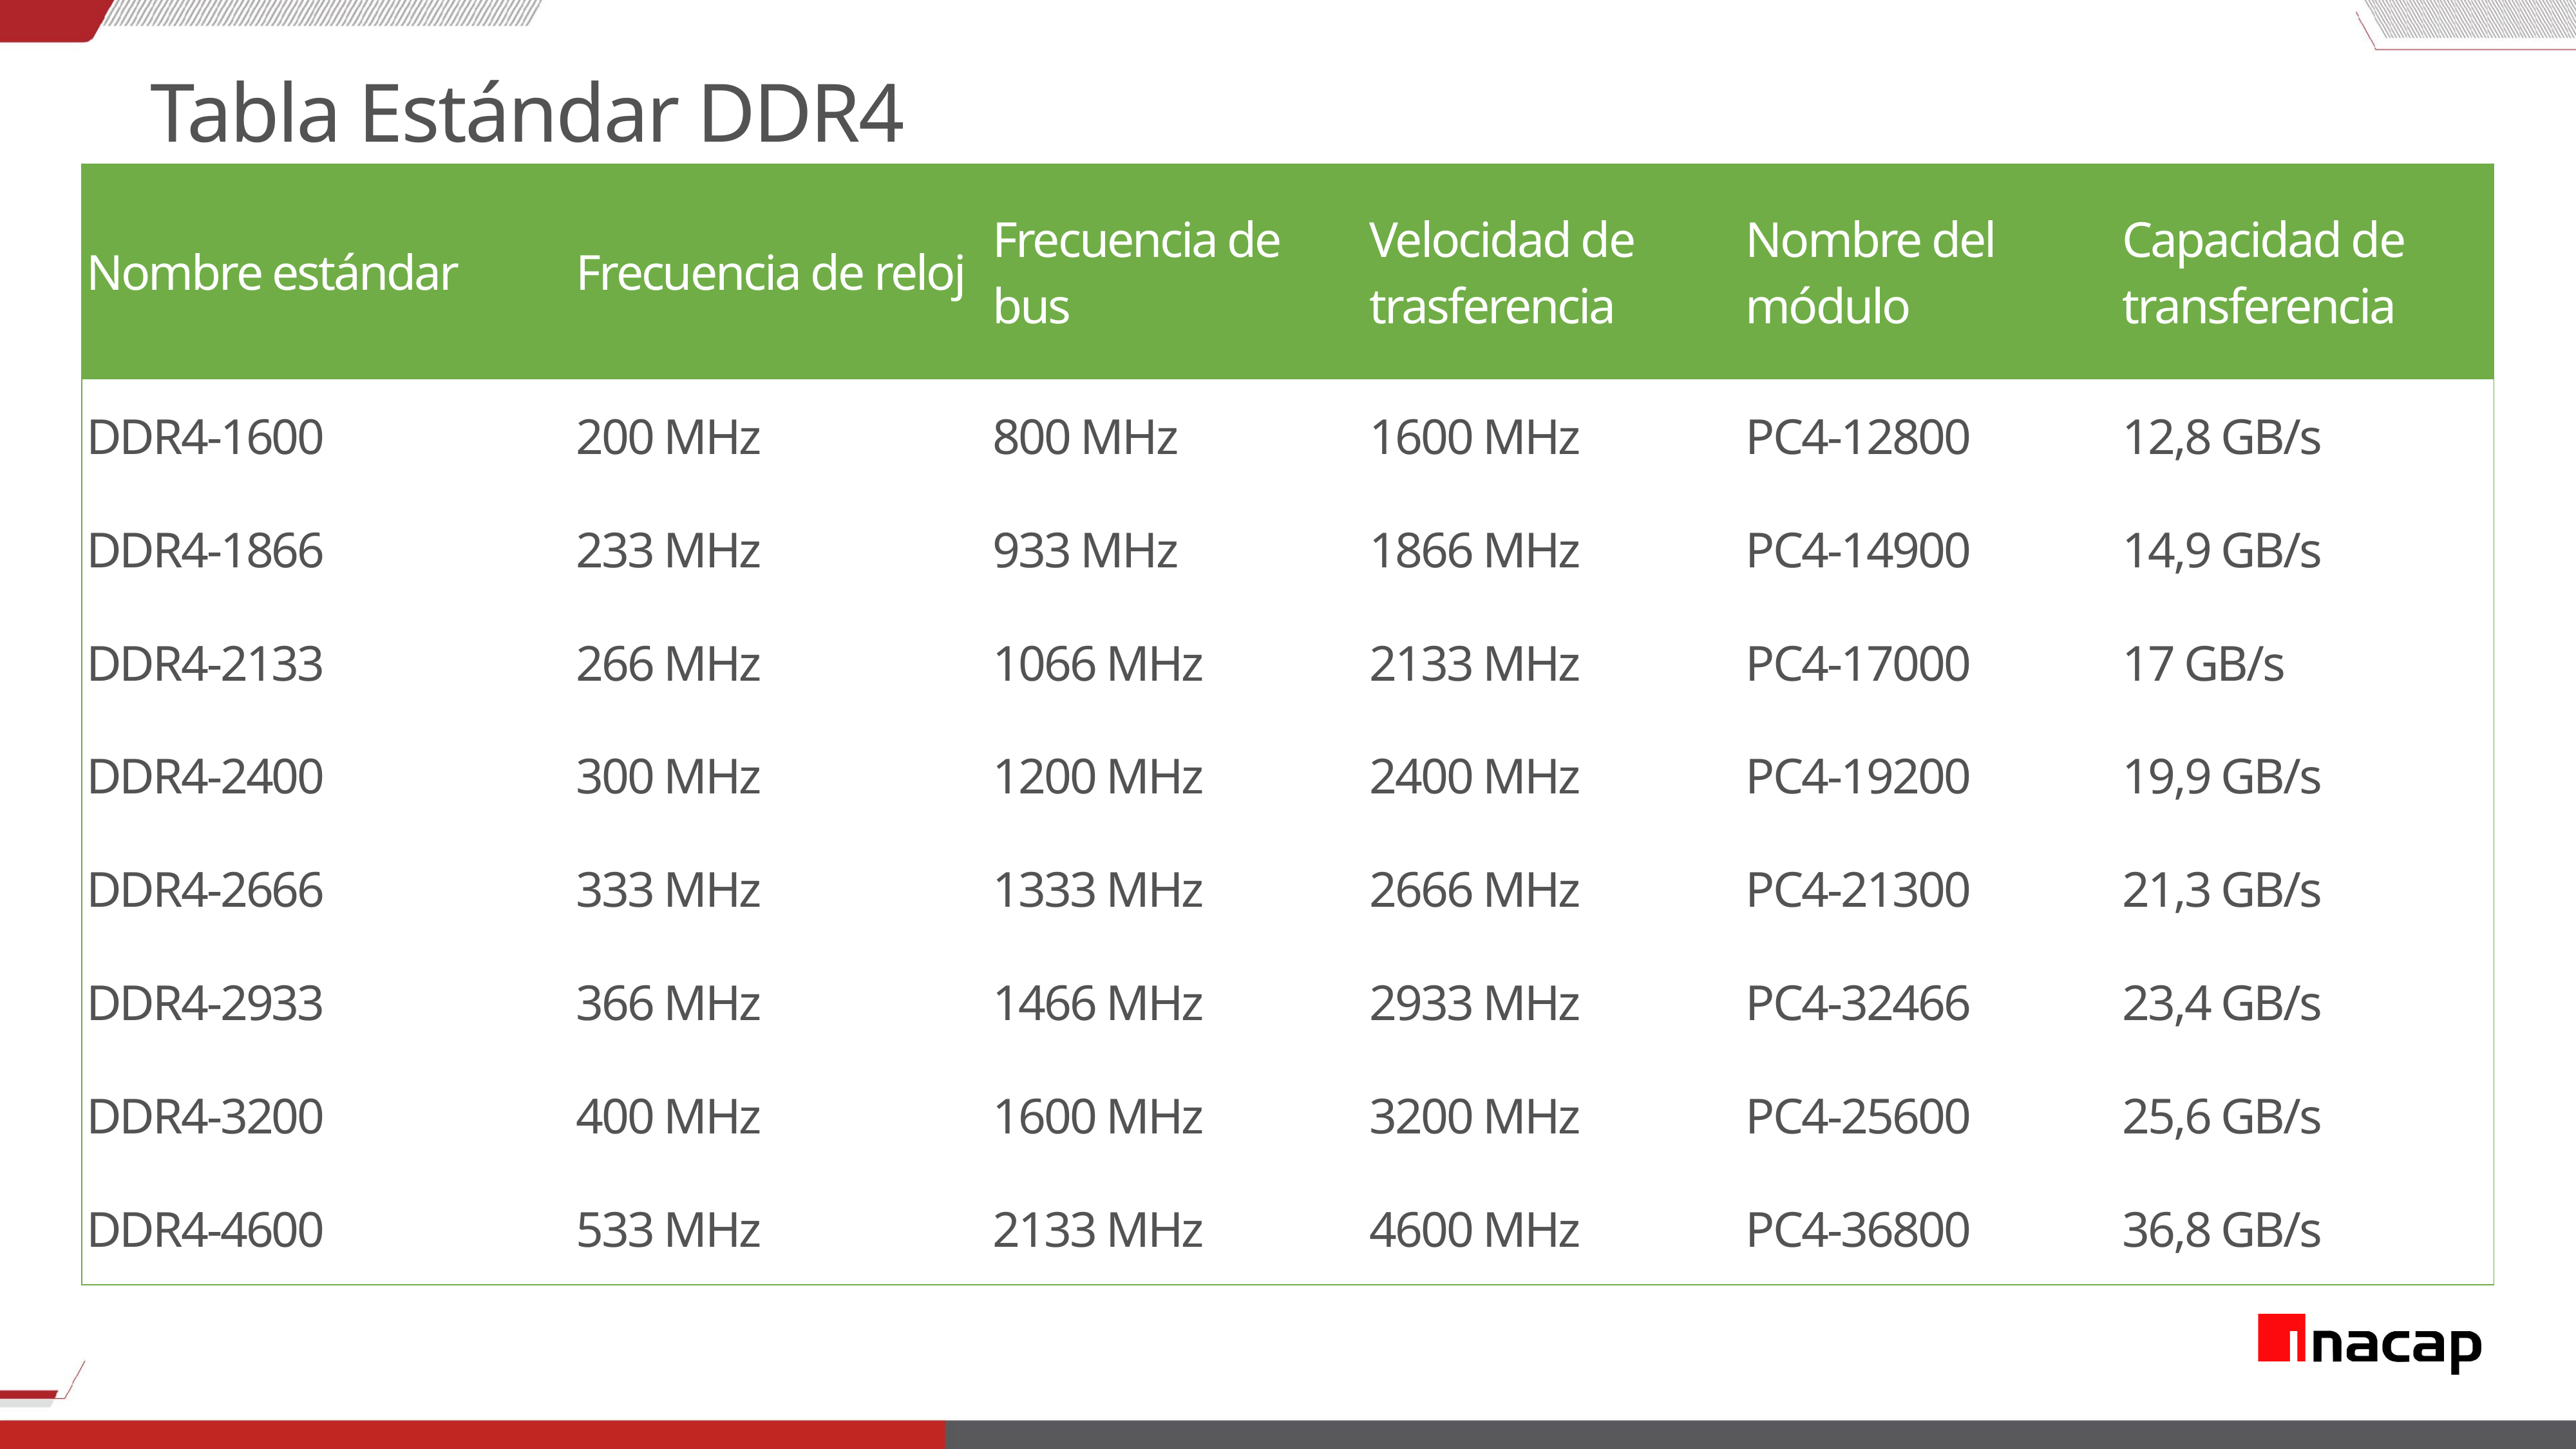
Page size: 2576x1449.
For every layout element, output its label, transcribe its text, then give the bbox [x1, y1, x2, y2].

table_cell 4600 MHz [1365, 1171, 1741, 1284]
table_cell 933 MHz [989, 493, 1365, 605]
table_header Nombre estándar [82, 165, 572, 379]
table_header Frecuencia de reloj [572, 165, 989, 379]
table_cell 333​ MHz [572, 832, 989, 945]
table_cell 36,8 GB/s [2117, 1171, 2494, 1284]
table_cell 1200 MHz [989, 719, 1365, 832]
text_box Tabla Estándar DDR4 [141, 56, 1076, 163]
table_cell 200 MHz [572, 379, 989, 493]
table_cell DDR4-2666 [82, 832, 572, 945]
table_cell DDR4-4600 [82, 1171, 572, 1284]
table_cell PC4-36800 [1741, 1171, 2117, 1284]
table_cell 2133 MHz [989, 1171, 1365, 1284]
table_cell 533 MHz [572, 1171, 989, 1284]
picture [0, 0, 2576, 55]
table_header Nombre del módulo [1741, 165, 2117, 379]
table_cell PC4-19200 [1741, 719, 2117, 832]
table_cell DDR4-1600 [82, 379, 572, 493]
table_header Frecuencia de bus [989, 165, 1365, 379]
table_cell PC4-17000 [1741, 605, 2117, 719]
table_cell 2133 MHz [1365, 605, 1741, 719]
table_cell 1066 MHz [989, 605, 1365, 719]
table_cell PC4-25600 [1741, 1058, 2117, 1171]
table_cell PC4-14900 [1741, 493, 2117, 605]
table_cell DDR4-2133 [82, 605, 572, 719]
table_cell 366 MHz [572, 945, 989, 1058]
table_cell DDR4-2400 [82, 719, 572, 832]
table_cell 400 MHz [572, 1058, 989, 1171]
table_cell 17 GB/s [2117, 605, 2494, 719]
table_cell DDR4-1866 [82, 493, 572, 605]
table_cell 23,4 GB/s [2117, 945, 2494, 1058]
table_cell 19,9 GB/s [2117, 719, 2494, 832]
table_cell PC4-32466 [1741, 945, 2117, 1058]
table_cell 3200 MHz [1365, 1058, 1741, 1171]
table_cell 1600 MHz [989, 1058, 1365, 1171]
table_cell 800 MHz [989, 379, 1365, 493]
table_cell 1333 MHz [989, 832, 1365, 945]
table_cell 21,3 GB/s [2117, 832, 2494, 945]
table_cell 266 MHz [572, 605, 989, 719]
table_cell DDR4-3200 [82, 1058, 572, 1171]
table_header Capacidad de transferencia [2117, 165, 2494, 379]
table_cell 1466 MHz [989, 945, 1365, 1058]
table_cell DDR4-2933 [82, 945, 572, 1058]
picture [0, 1354, 2576, 1449]
table_cell 300 MHz [572, 719, 989, 832]
table_cell 2933 MHz [1365, 945, 1741, 1058]
table_cell PC4-12800 [1741, 379, 2117, 493]
table_cell 2666 MHz [1365, 832, 1741, 945]
table_cell 1600 MHz [1365, 379, 1741, 493]
picture [2246, 1314, 2481, 1375]
table_cell 12,8 GB/s [2117, 379, 2494, 493]
table_cell 2400 MHz [1365, 719, 1741, 832]
table_cell PC4-21300 [1741, 832, 2117, 945]
table_cell 1866 MHz [1365, 493, 1741, 605]
table_cell 25,6 GB/s [2117, 1058, 2494, 1171]
table_header Velocidad de trasferencia [1365, 165, 1741, 379]
table_cell 233 MHz [572, 493, 989, 605]
table_cell 14,9 GB/s [2117, 493, 2494, 605]
